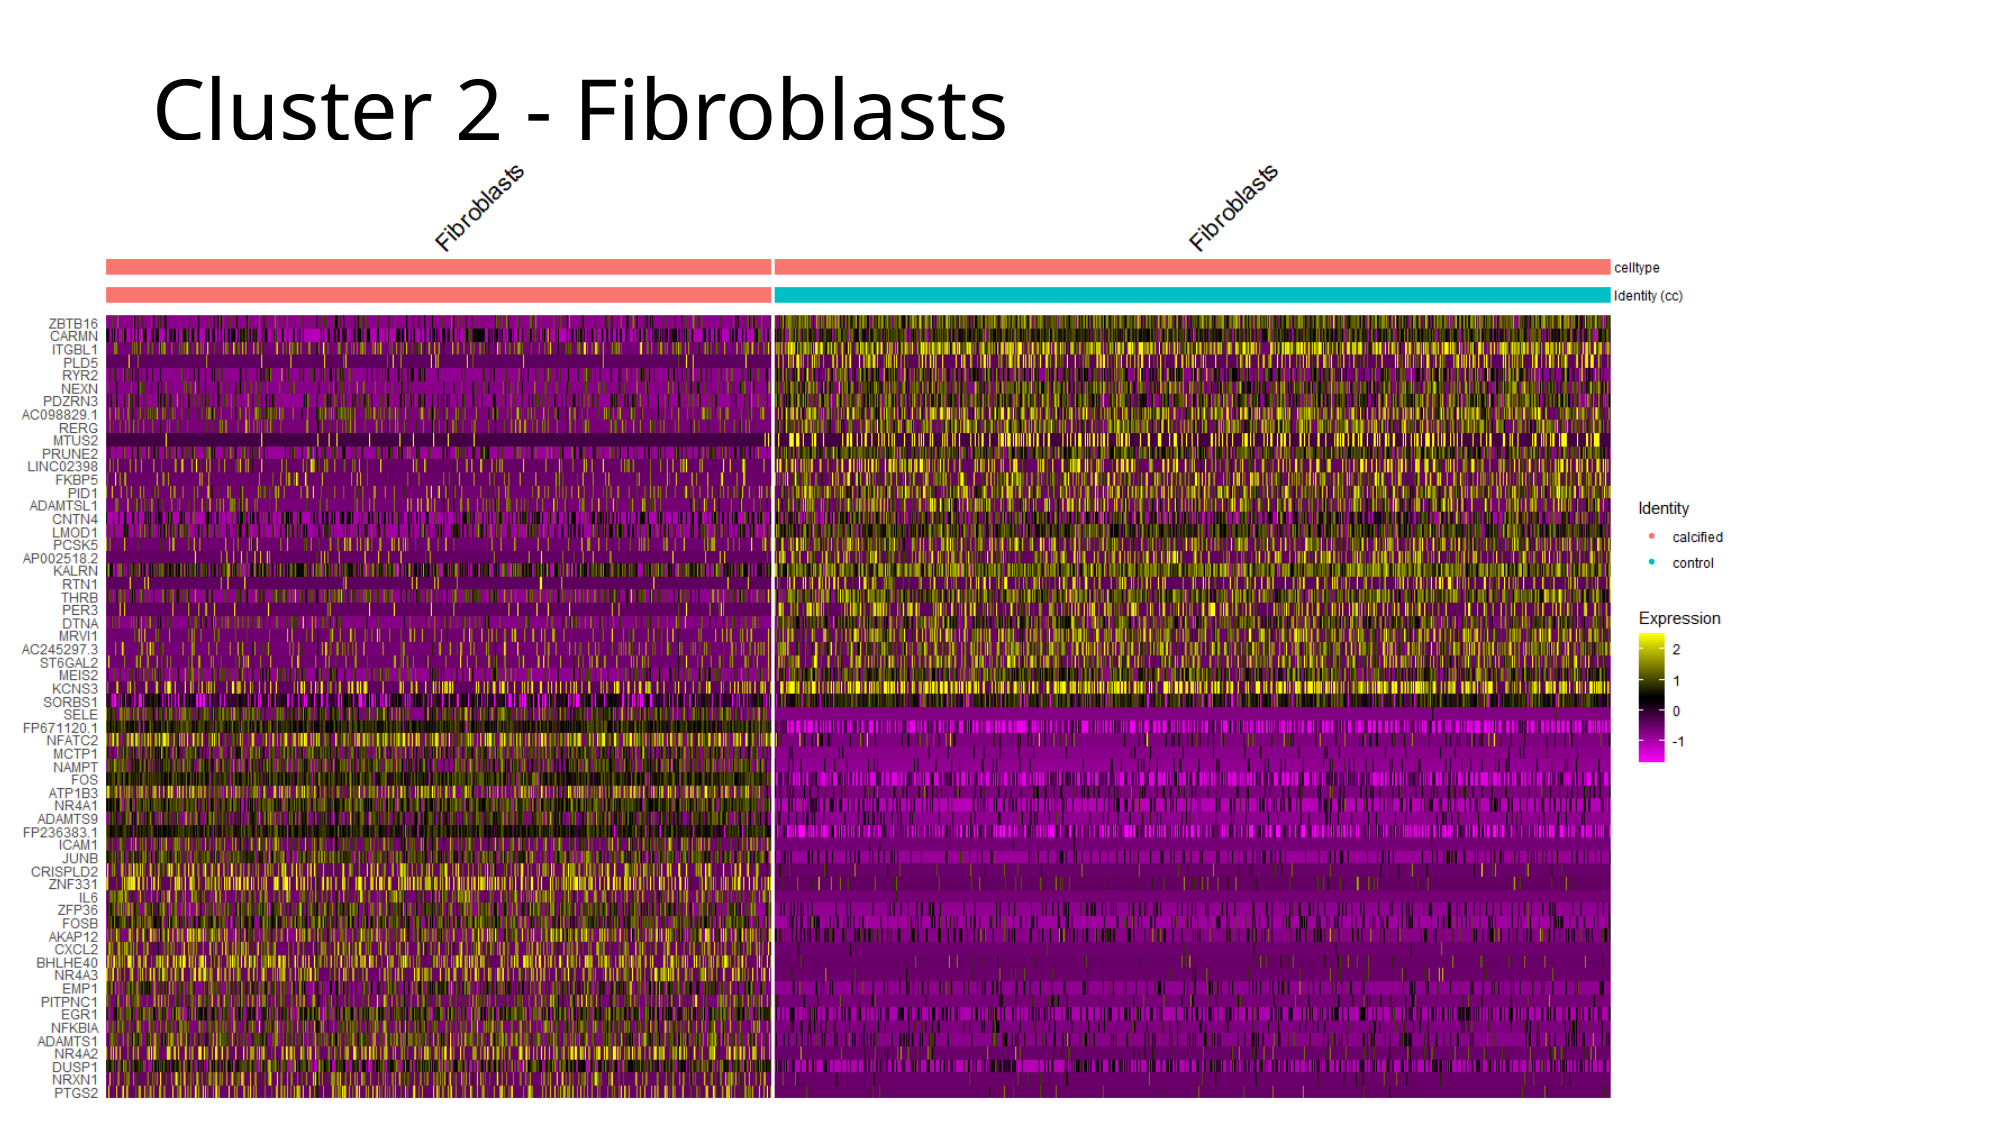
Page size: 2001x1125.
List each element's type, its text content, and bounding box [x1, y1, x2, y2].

picture [14, 139, 1740, 1125]
title Cluster 2 - Fibroblasts [137, 59, 1863, 167]
